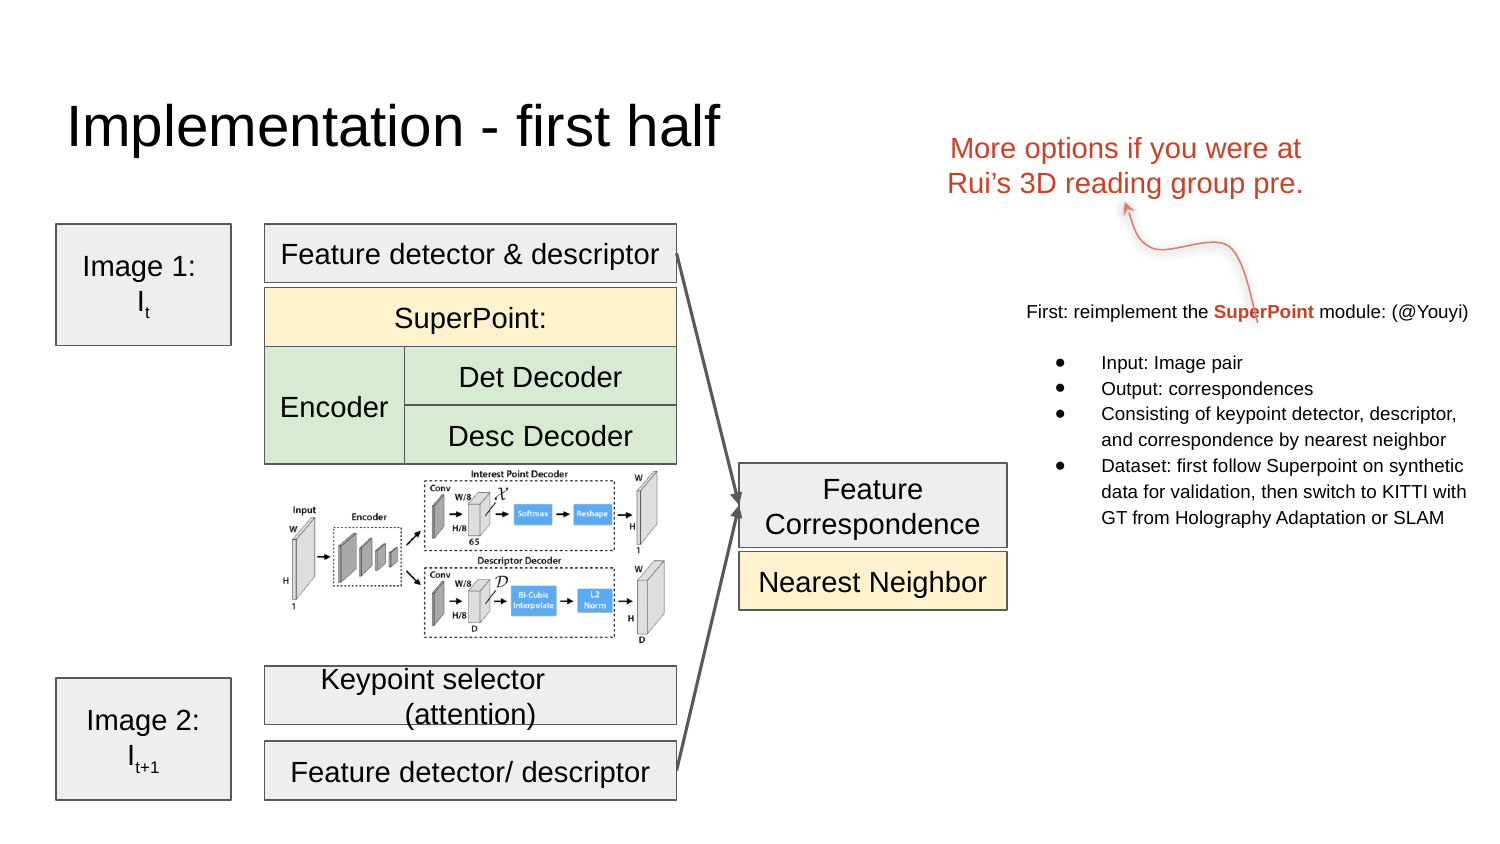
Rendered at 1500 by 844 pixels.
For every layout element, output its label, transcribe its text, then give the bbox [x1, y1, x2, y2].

text_box Keypoint selector (attention) [264, 665, 671, 725]
title Implementation - first half [51, 72, 1449, 167]
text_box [676, 253, 740, 504]
text_box More options if you were at Rui’s 3D reading group pre. [927, 134, 1325, 194]
text_box [1123, 201, 1258, 323]
picture [264, 456, 676, 650]
text_box Feature Correspondence [743, 462, 1007, 548]
text_box Image 2: It+1 [55, 678, 231, 800]
text_box Det Decoder [404, 346, 671, 405]
text_box Nearest Neighbor [743, 551, 1007, 611]
text_box Feature detector & descriptor [264, 223, 677, 283]
text_box First: reimplement the SuperPoint module: (@Youyi) Input: Image pair Output: correspondences Consisting of keypoint detector, descriptor, and correspondence by nearest neighbor Dataset: first follow Superpoint on synthetic data for validation, then switch to KITTI with GT from Holography Adaptation or SLAM [1011, 281, 1500, 563]
text_box Encoder [264, 346, 404, 456]
text_box Feature detector/ descriptor [264, 741, 677, 800]
text_box Image 1: It [55, 223, 231, 346]
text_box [676, 504, 740, 771]
text_box SuperPoint: [264, 287, 671, 346]
text_box Desc Decoder [404, 405, 671, 455]
